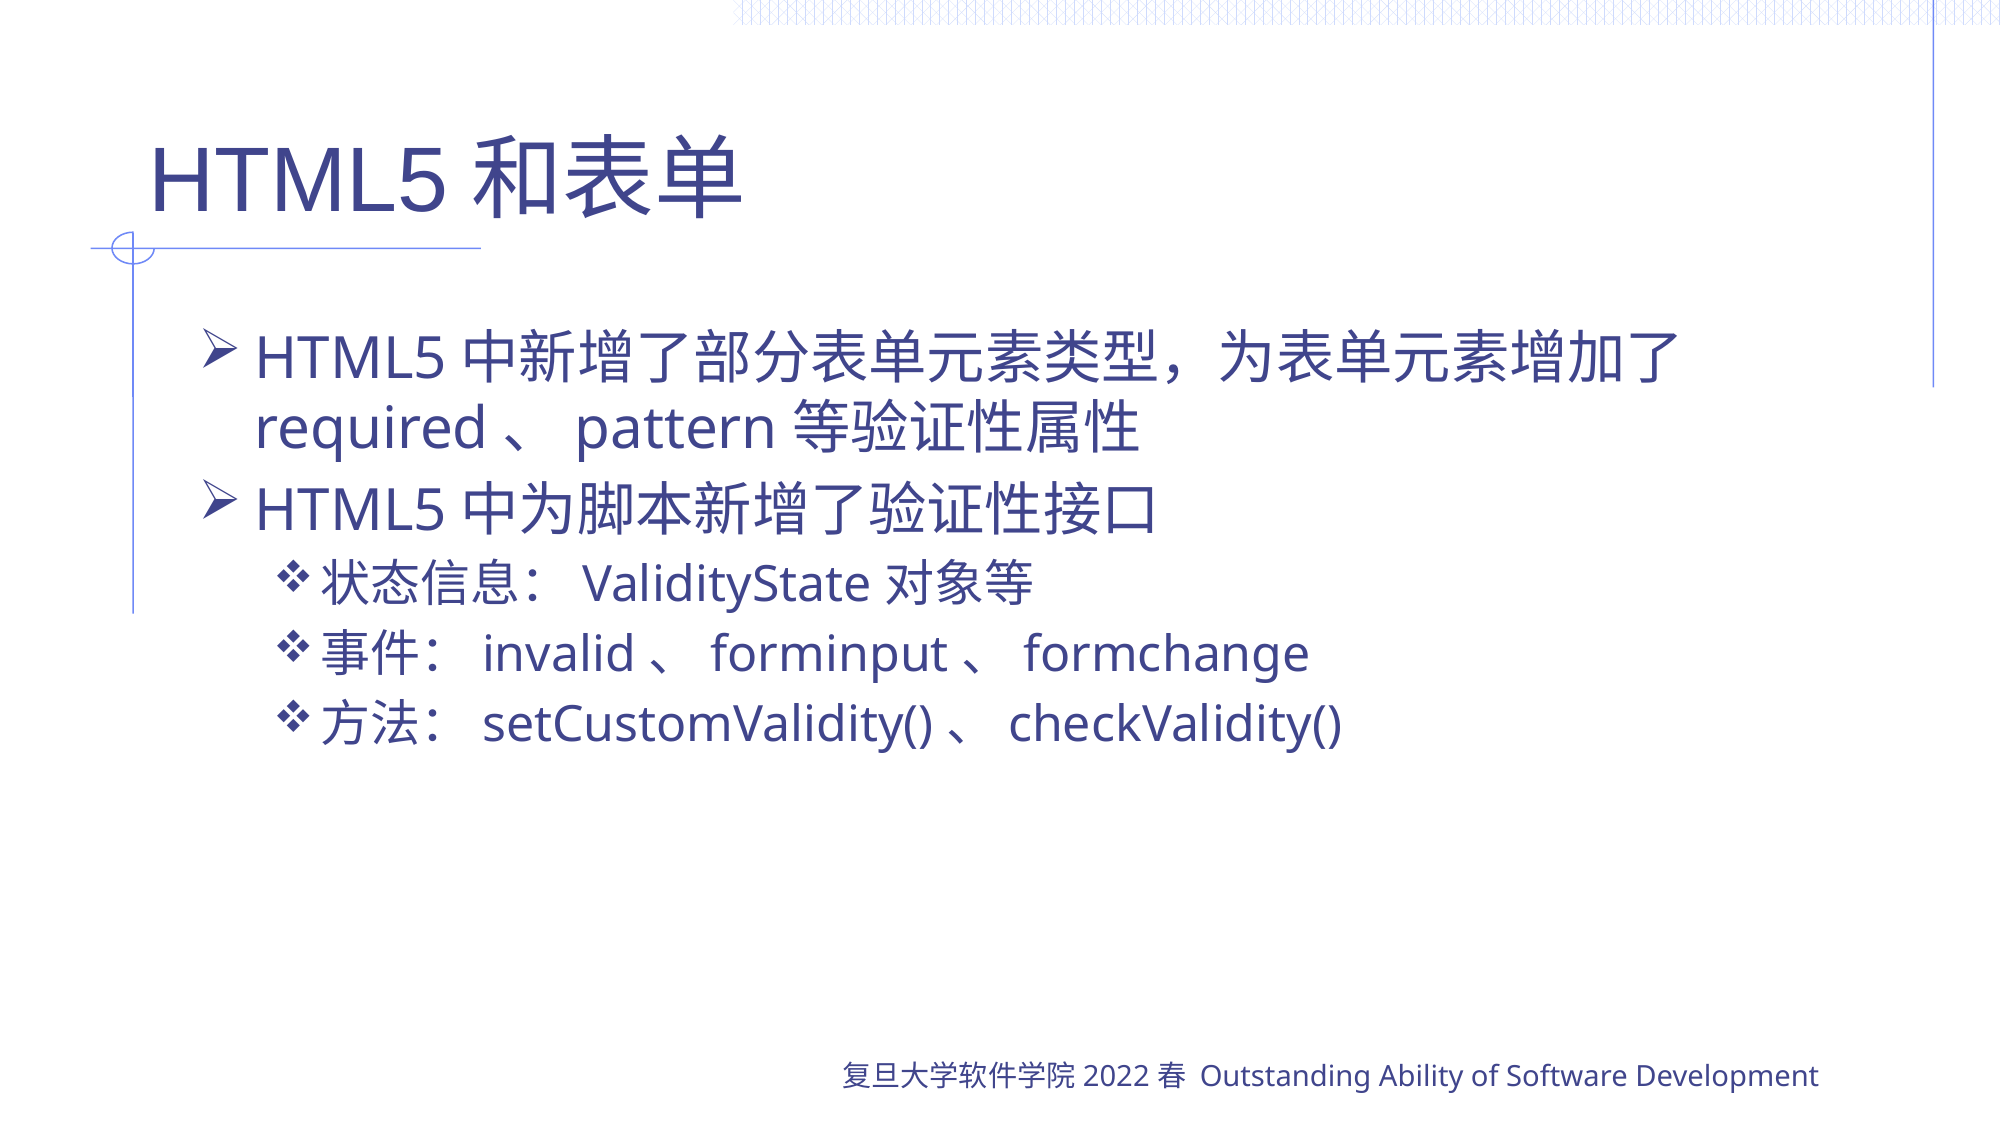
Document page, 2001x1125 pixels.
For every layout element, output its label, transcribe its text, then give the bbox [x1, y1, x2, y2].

list HTML5中新增了部分表单元素类型，为表单元素增加了required、pattern等验证性属性 HTML5中为脚本新增了验证性接口 状态信息：ValidityState对象等 事件：invalid、forminput、formchange 方法：setCustomValidity()、checkValidity() [183, 312, 1884, 988]
title HTML5和表单 [133, 50, 1834, 238]
